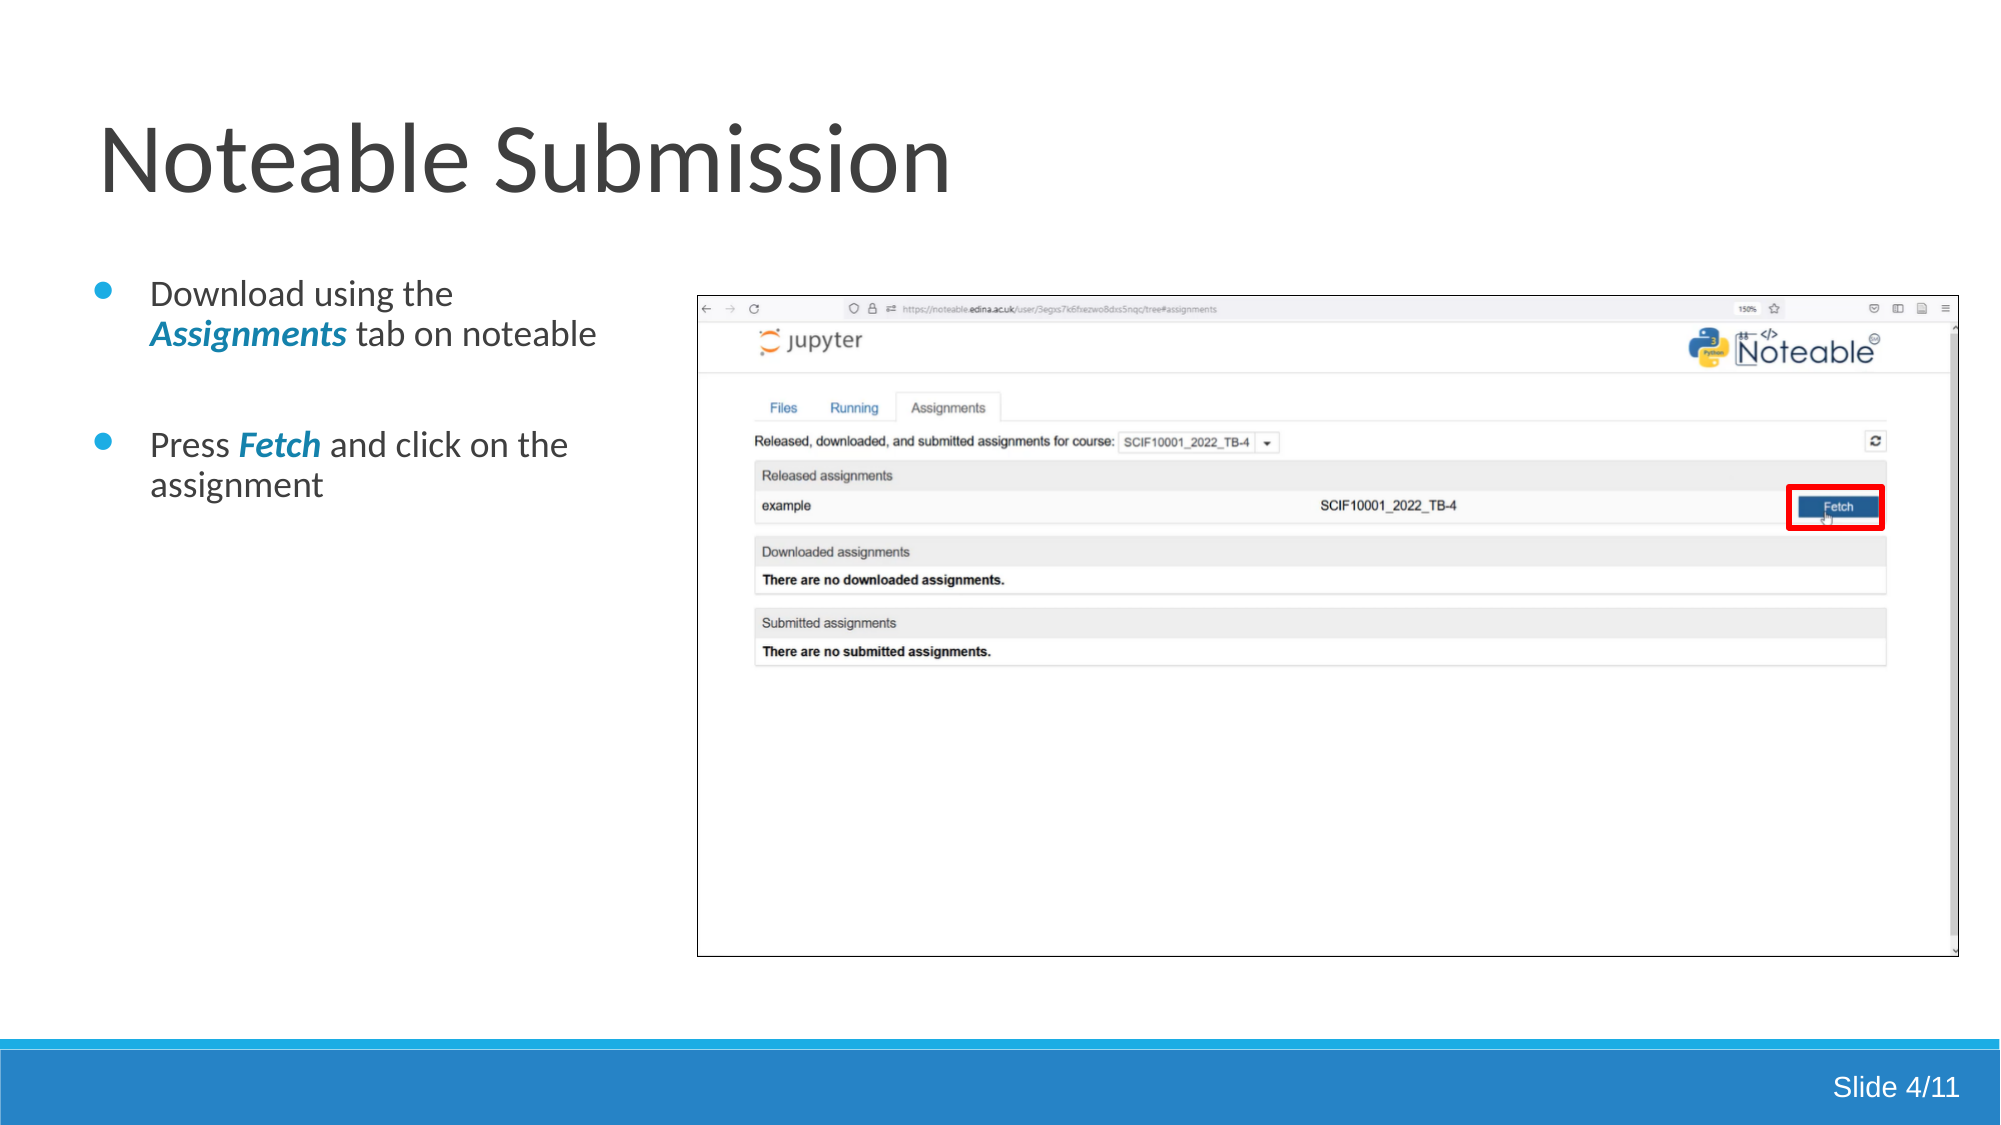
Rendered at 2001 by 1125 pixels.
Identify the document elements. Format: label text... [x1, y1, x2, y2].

title Noteable Submission [83, 71, 1567, 221]
picture [697, 295, 1959, 957]
text_box Slide 4/11 [1817, 1053, 2000, 1125]
text_box Download using the Assignments tab on noteable Press Fetch and click on the assignment [75, 266, 657, 616]
text_box [81, 252, 1941, 365]
